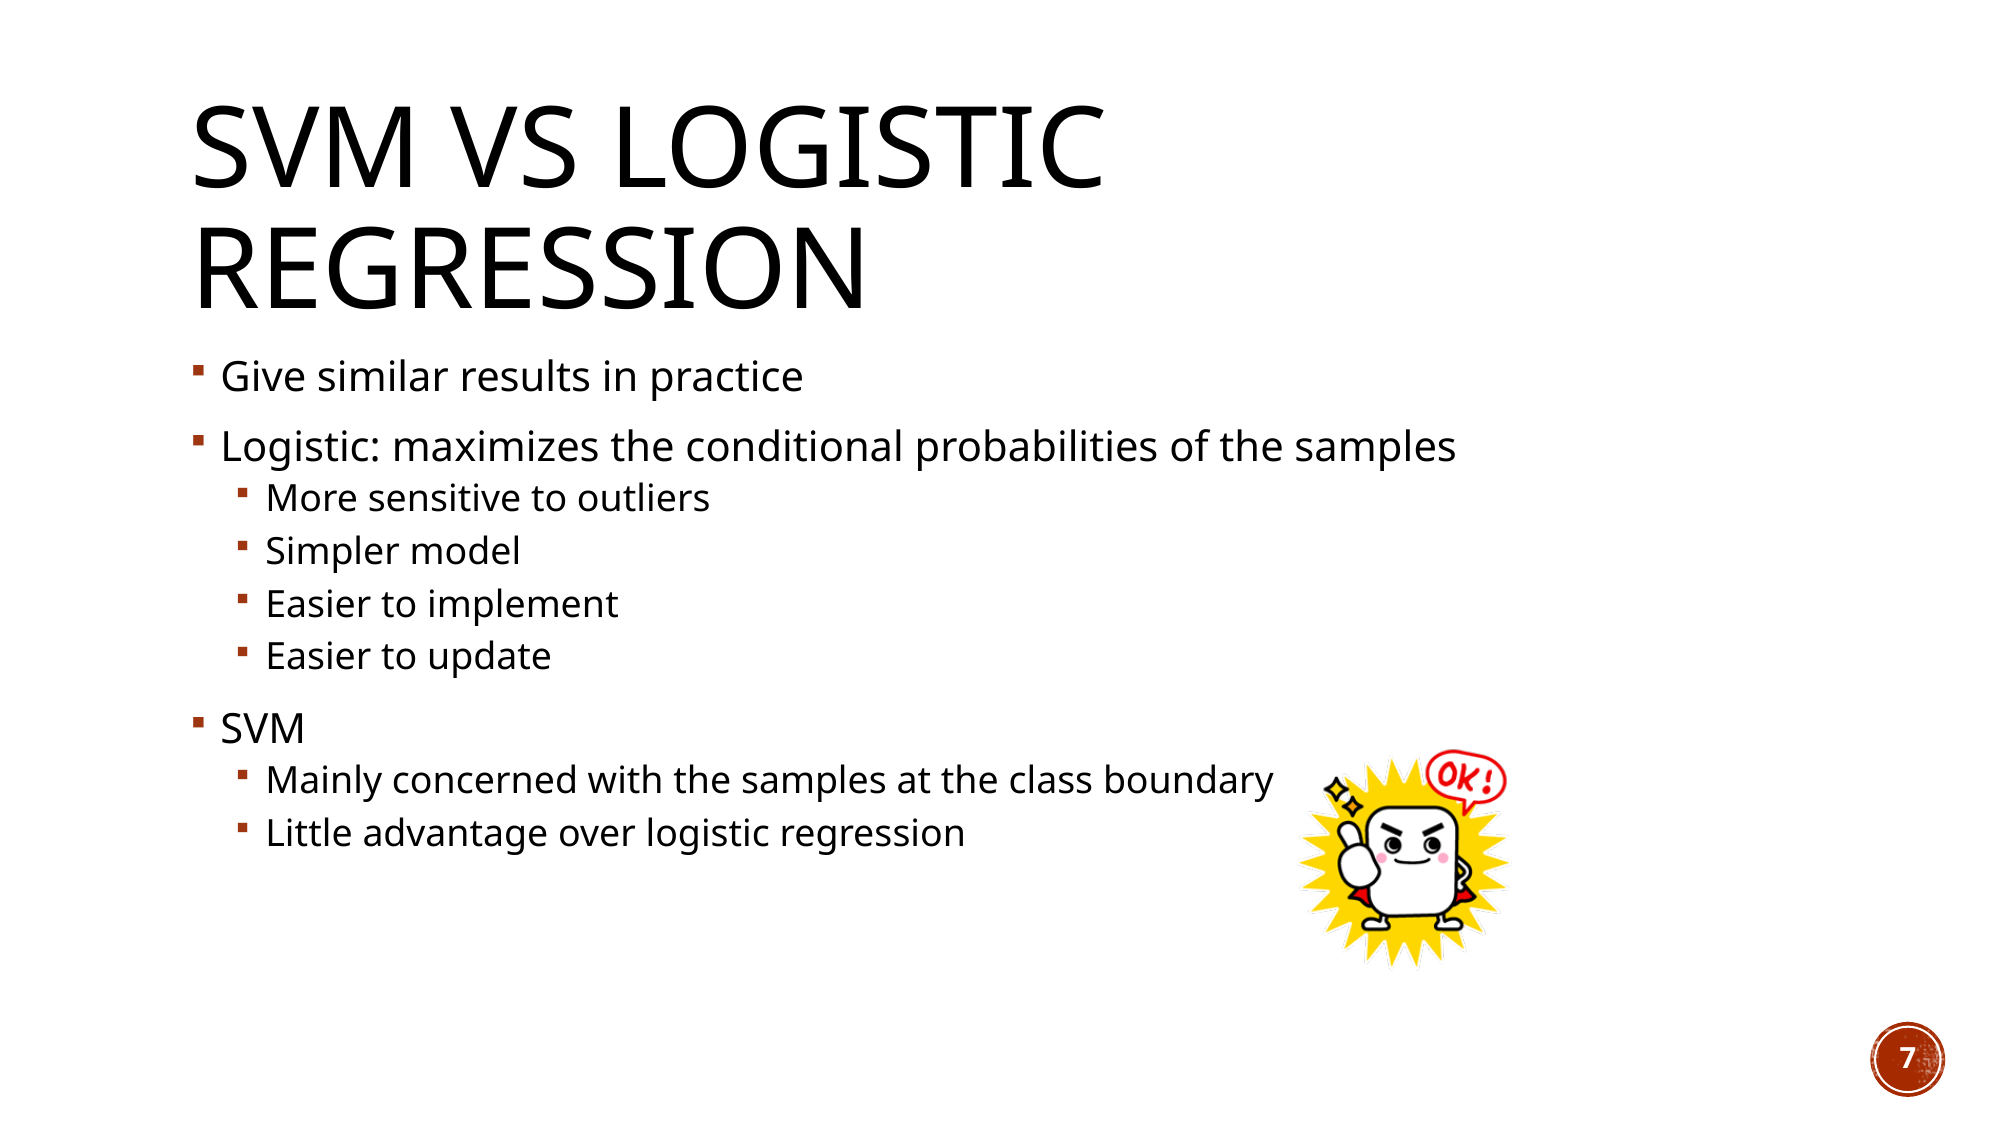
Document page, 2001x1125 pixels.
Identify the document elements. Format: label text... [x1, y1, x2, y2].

title SVM vs Logistic Regression [175, 79, 1826, 344]
picture [1276, 738, 1532, 983]
list Give similar results in practice Logistic: maximizes the conditional probabilities of the samples More sensitive to outliers Simpler model Easier to implement Easier to update SVM Mainly concerned with the samples at the class boundary Little advantage over logistic regression [175, 348, 1826, 1013]
slide_number 7 [1855, 1028, 1961, 1089]
